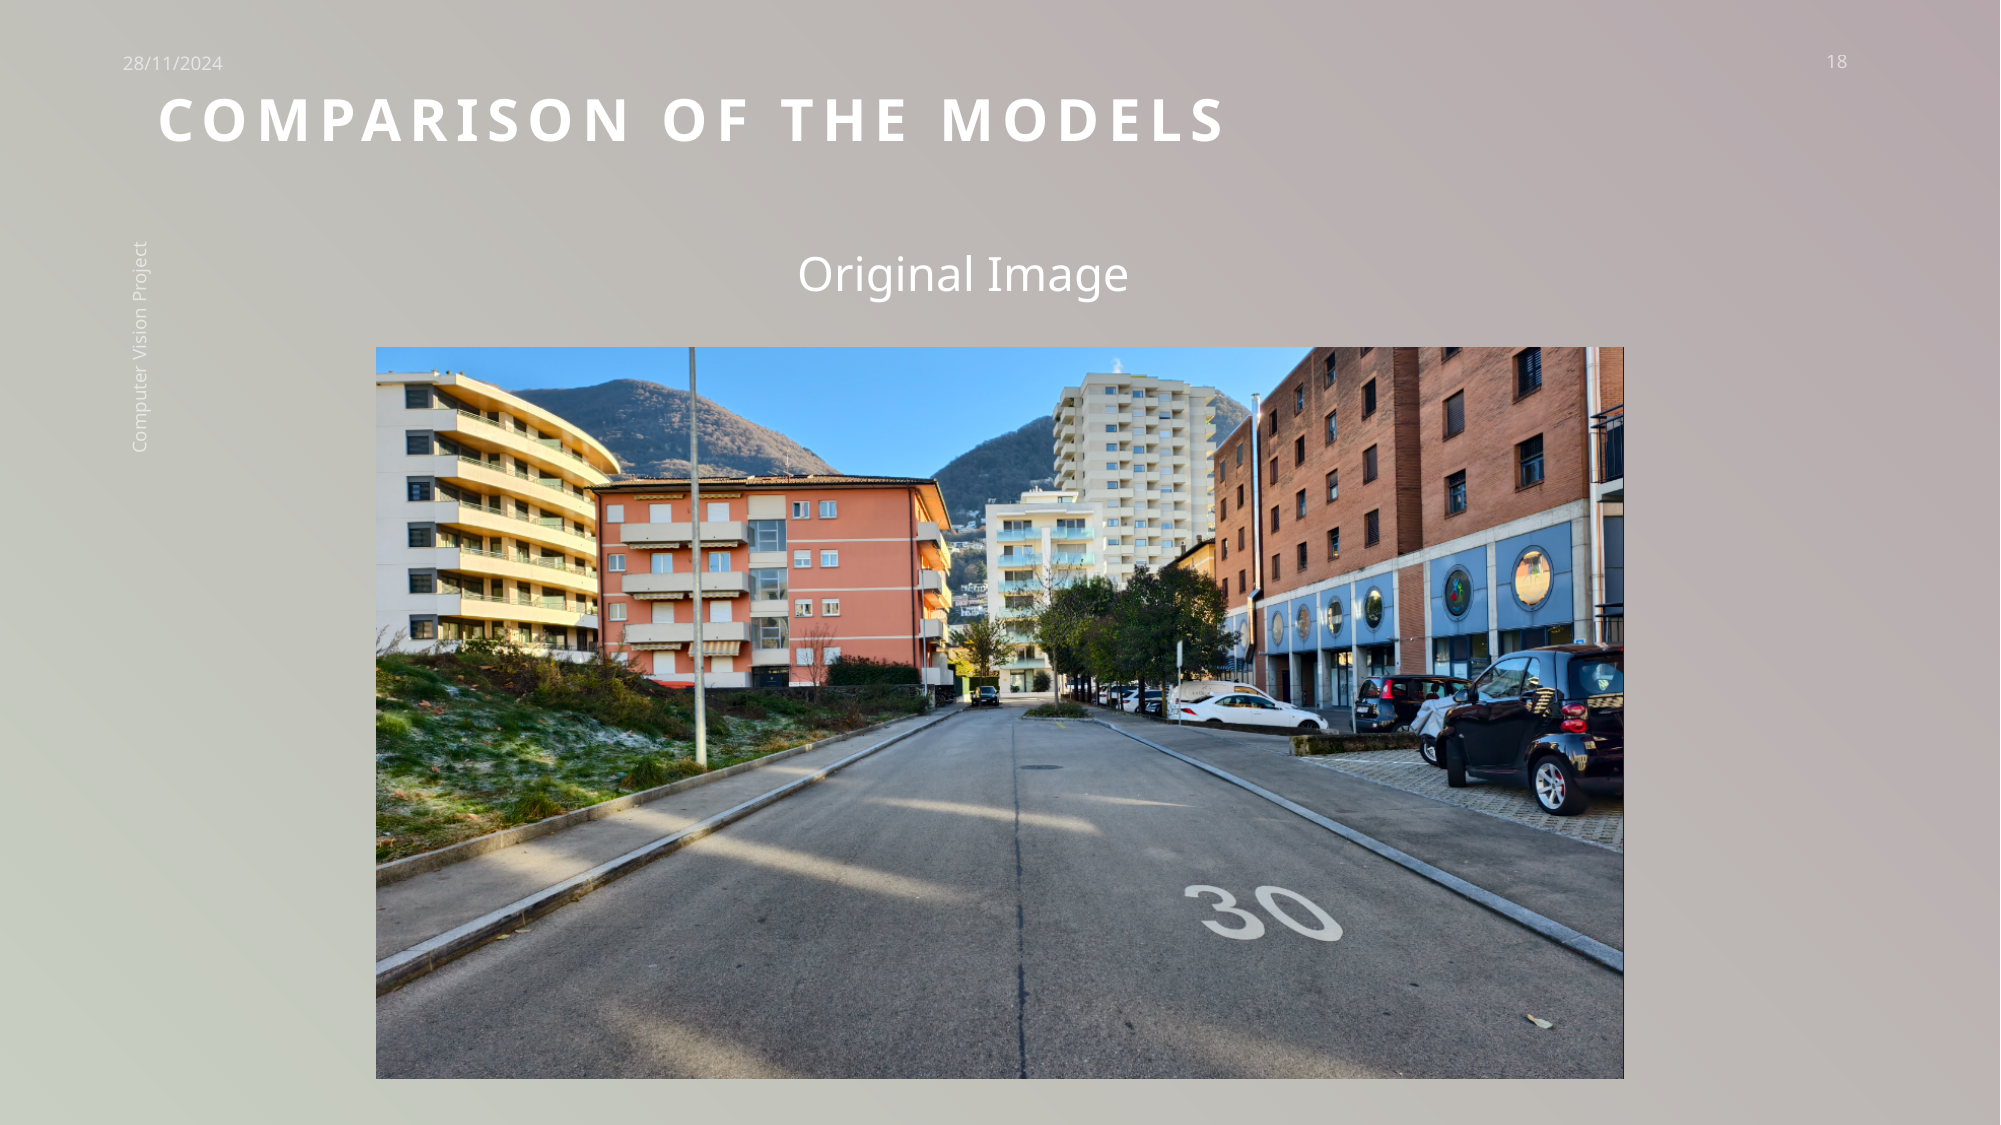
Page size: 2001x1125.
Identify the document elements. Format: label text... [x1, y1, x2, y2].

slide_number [108, 33, 558, 93]
text_box Original Image [782, 231, 1218, 347]
slide_number 18 [1412, 33, 1863, 93]
picture [376, 347, 1624, 1079]
footer Computer Vision Project [108, 119, 169, 577]
text_box Comparison of the models [142, 80, 1312, 161]
